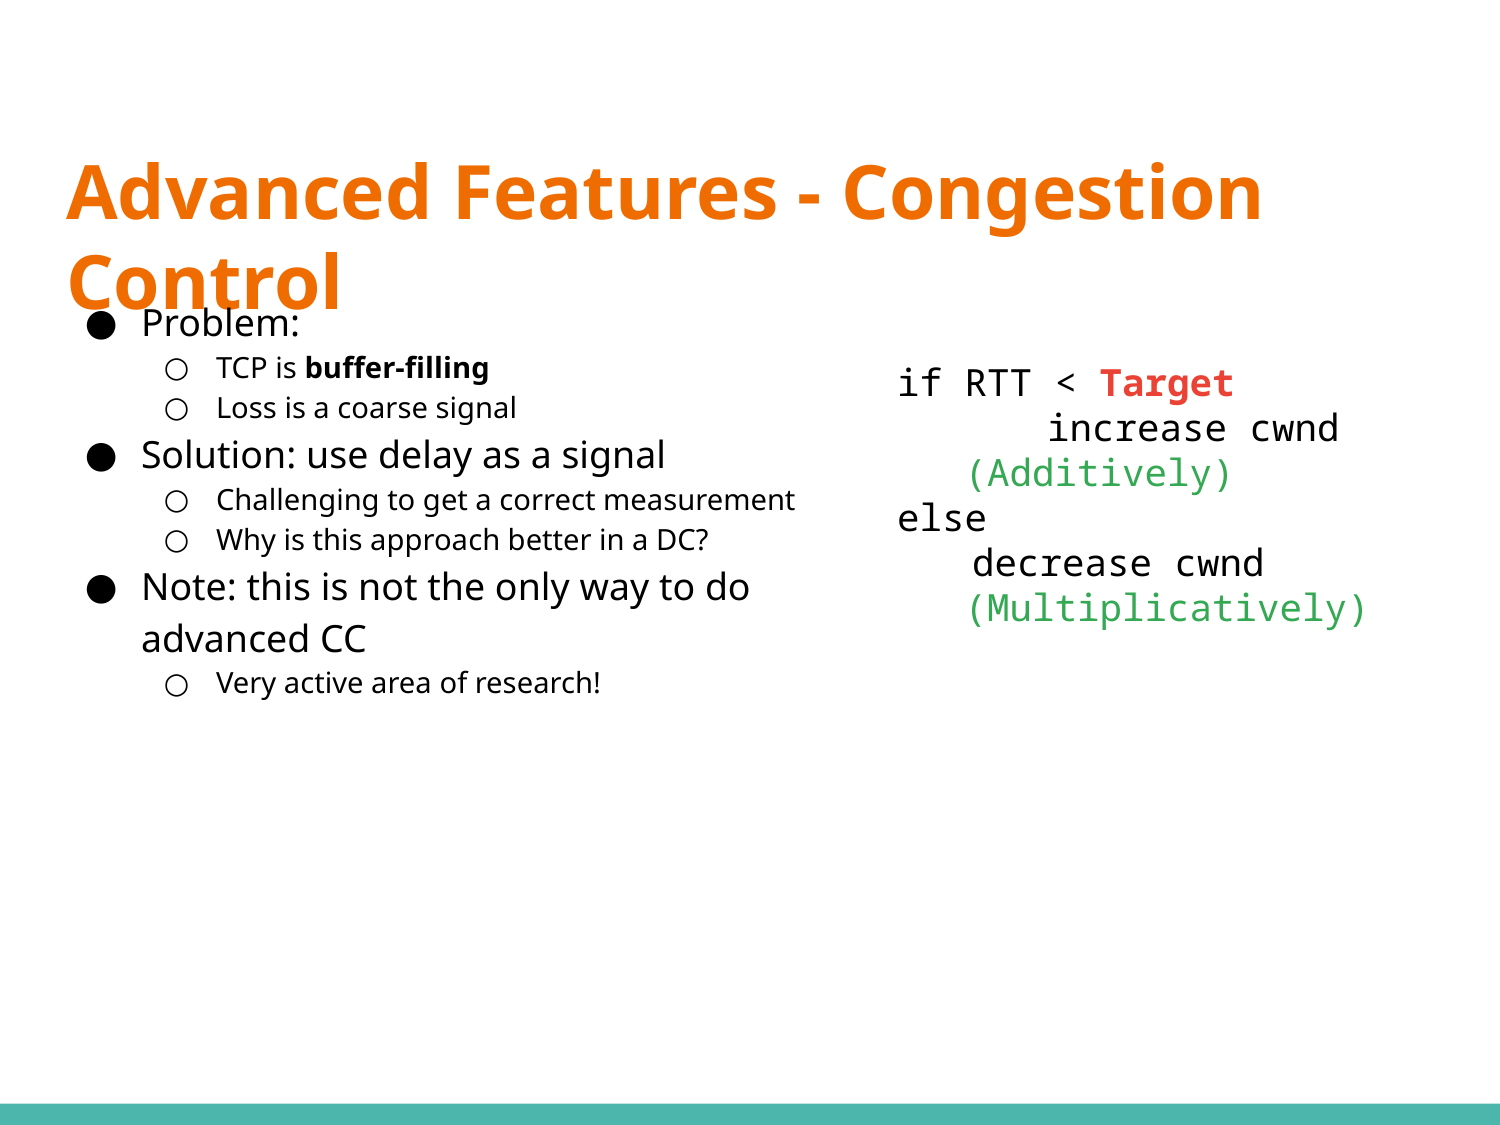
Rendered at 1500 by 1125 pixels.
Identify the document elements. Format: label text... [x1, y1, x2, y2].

title Advanced Features - Congestion Control [51, 129, 1449, 337]
text_box if RTT < Target increase cwnd (Additively) else decrease cwnd (Multiplicatively) [882, 344, 1500, 680]
list Problem: TCP is buffer-filling Loss is a coarse signal Solution: use delay as a signal Challenging to get a correct measurement Why is this approach better in a DC? Note: this is not the only way to do advanced CC Very active area of research! [51, 276, 871, 1000]
